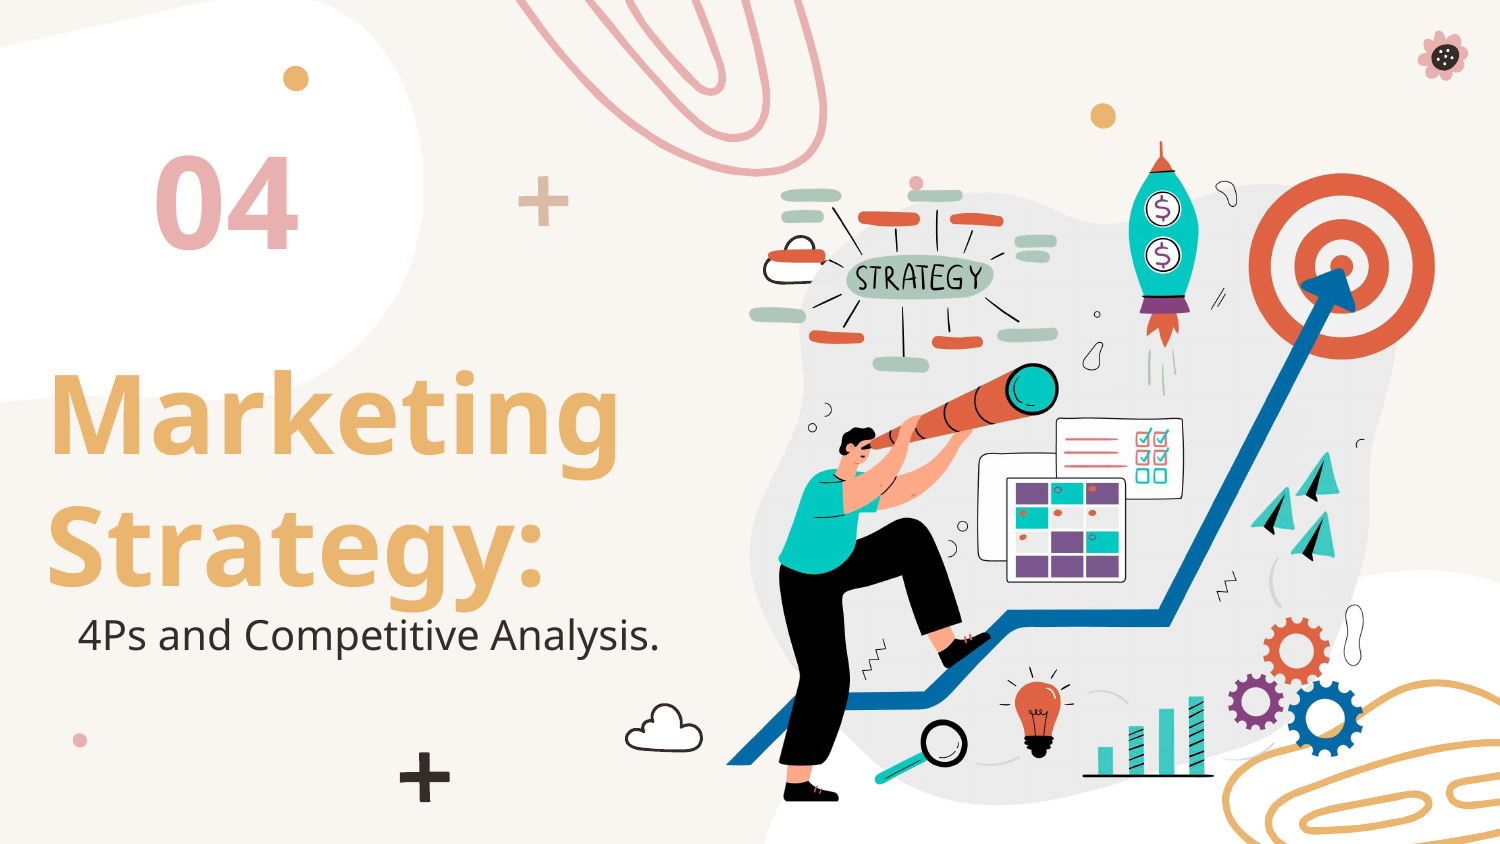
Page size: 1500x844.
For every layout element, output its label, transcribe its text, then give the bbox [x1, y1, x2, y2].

title 04 [118, 110, 336, 285]
picture [683, 76, 1477, 844]
title Marketing Strategy: 4Ps and Competitive Analysis. [30, 297, 678, 706]
